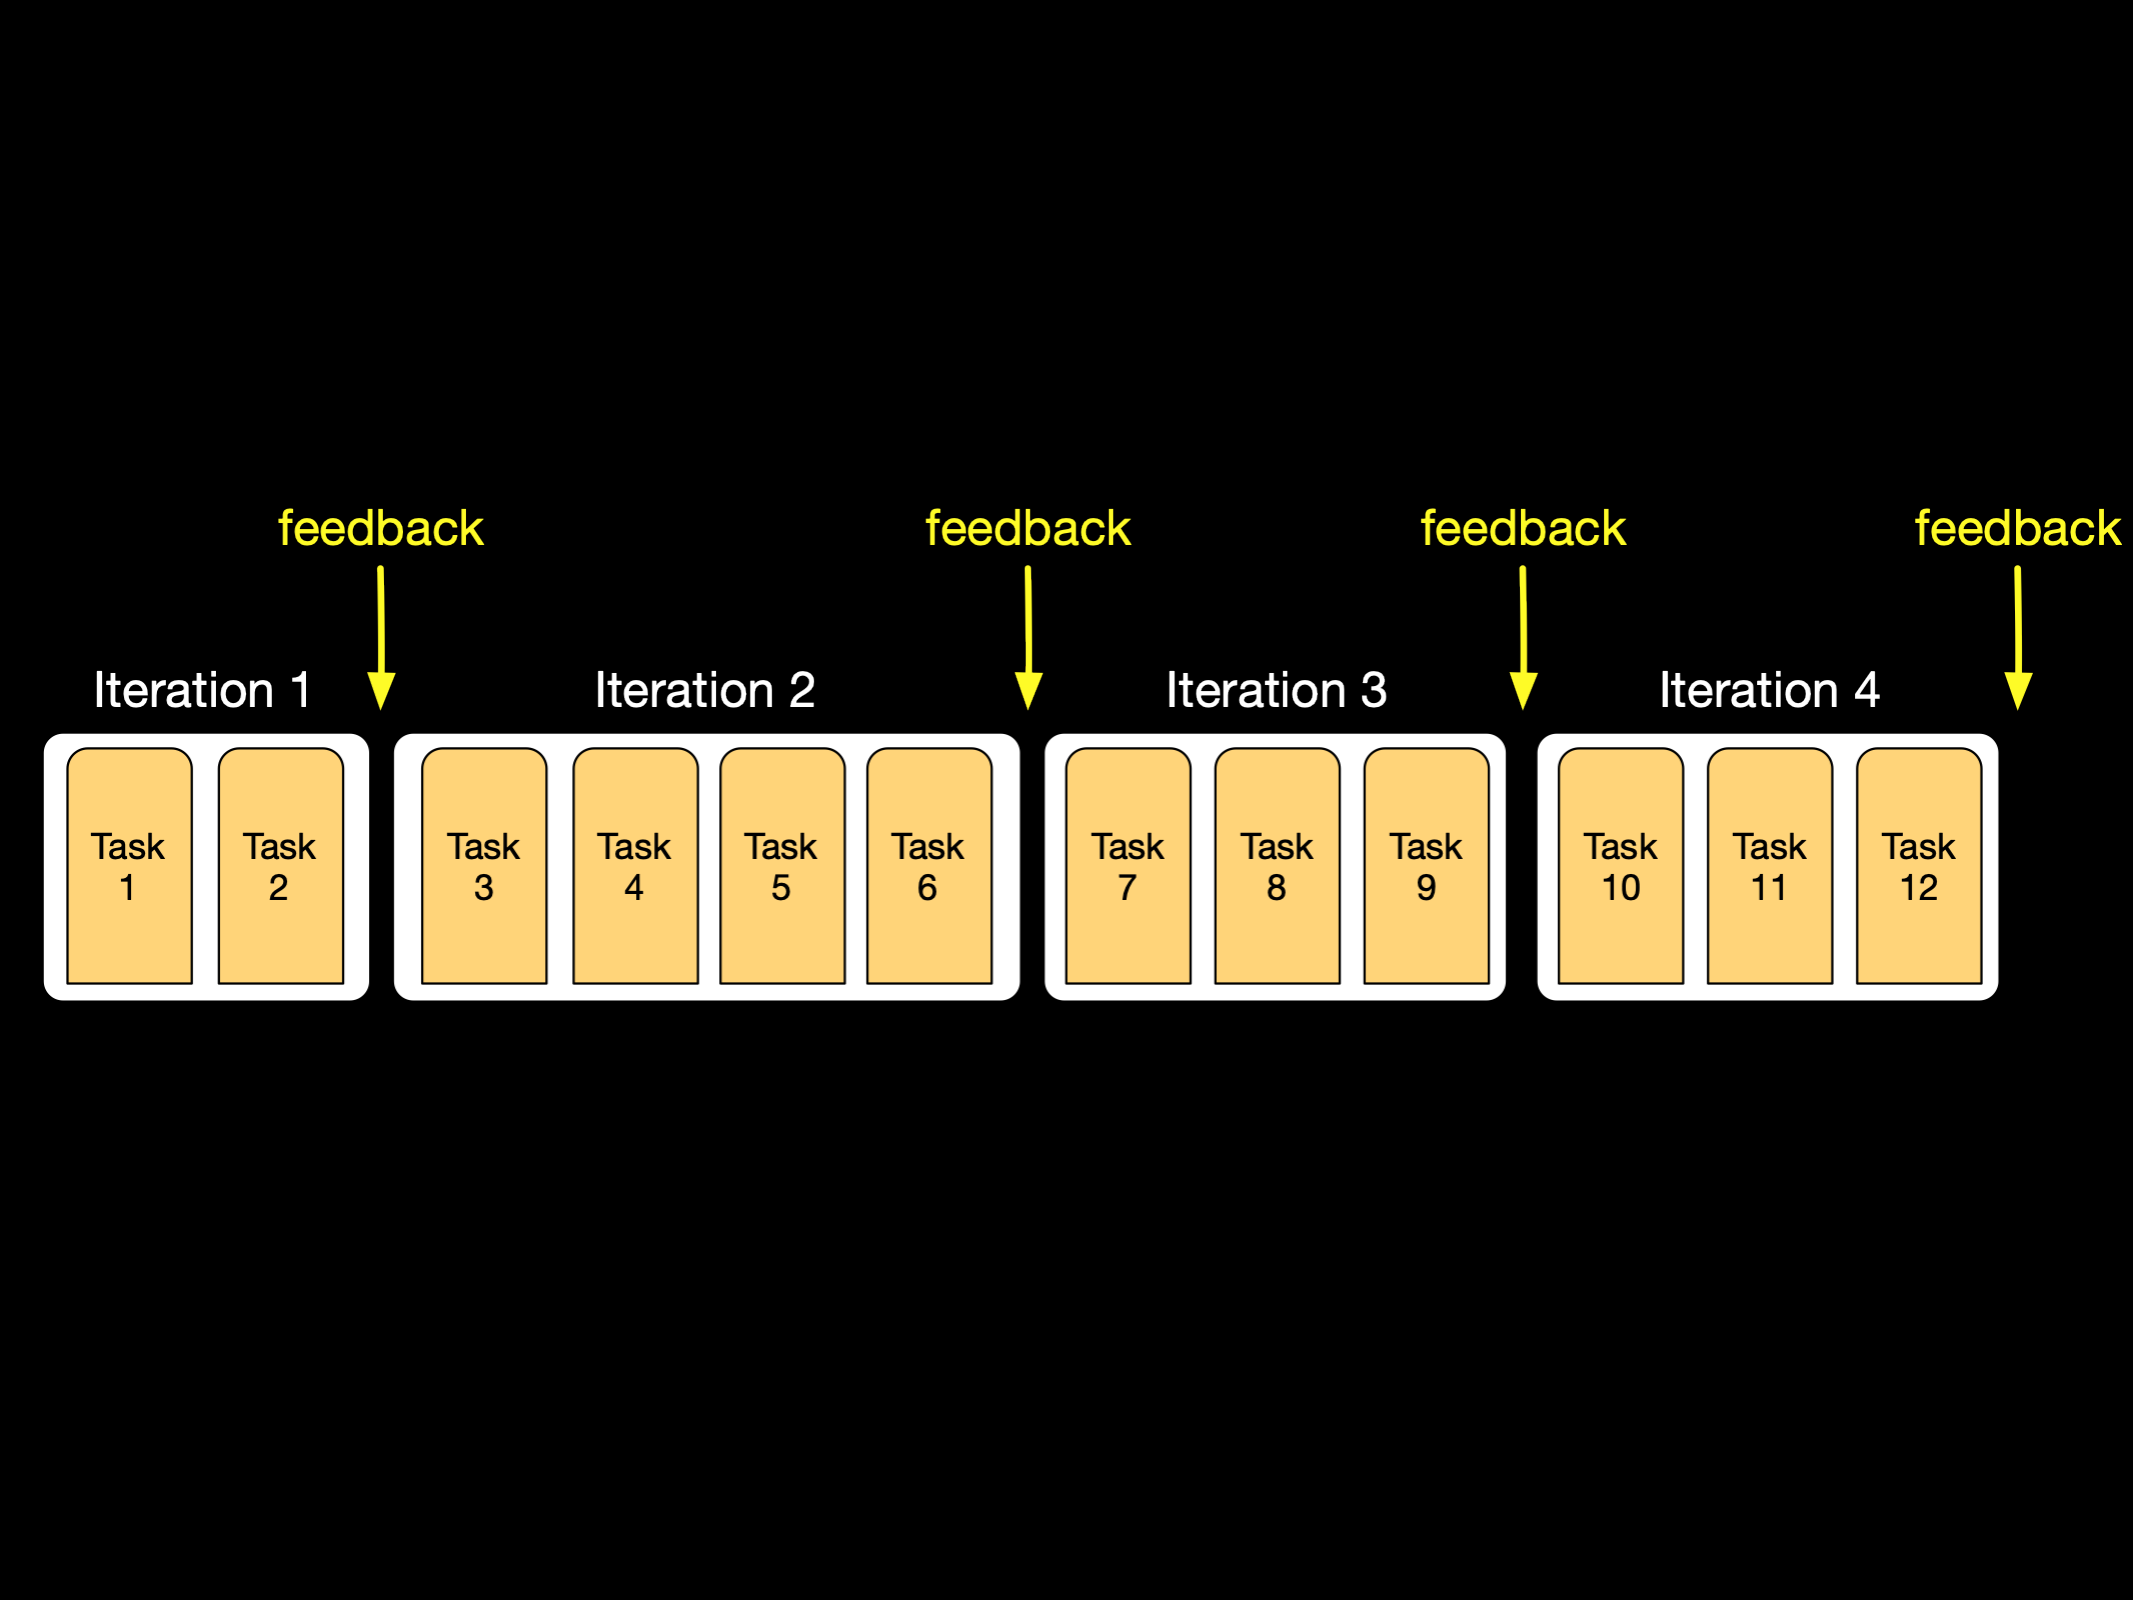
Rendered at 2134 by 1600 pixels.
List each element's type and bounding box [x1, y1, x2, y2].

picture [37, 484, 2134, 1005]
